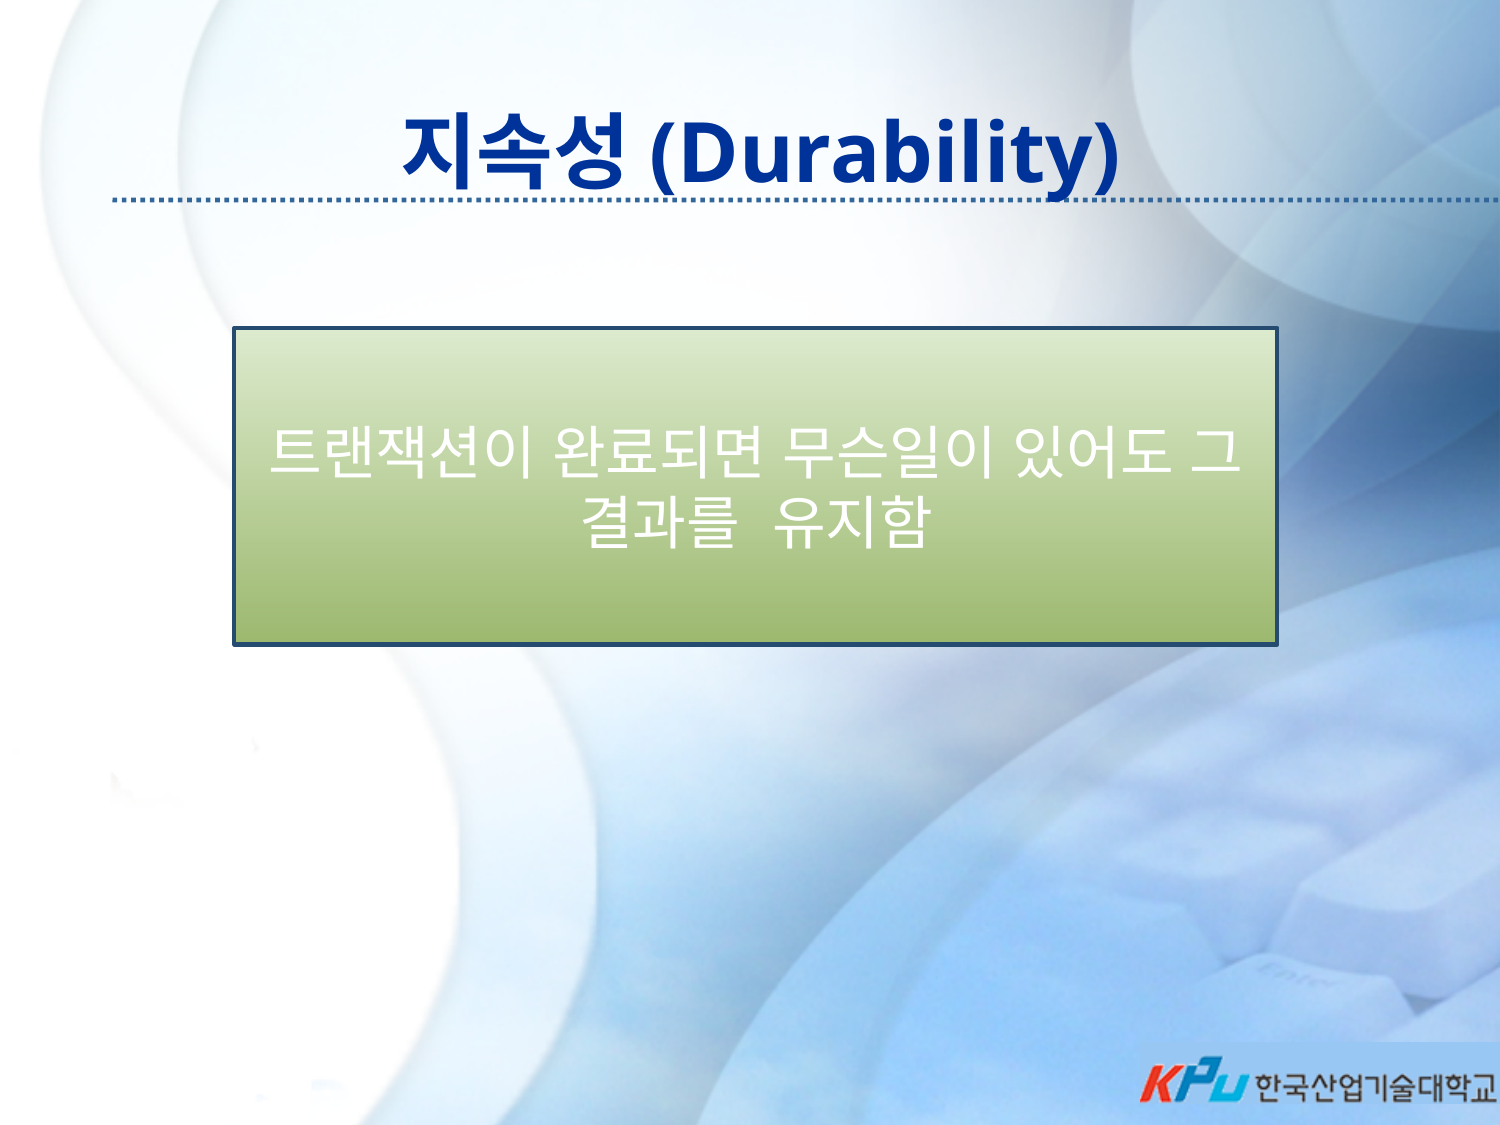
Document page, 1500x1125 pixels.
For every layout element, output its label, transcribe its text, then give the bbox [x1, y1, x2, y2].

title 지속성(Durability) [117, 105, 1405, 193]
picture [0, 0, 1500, 1125]
text_box 트랜잭션이 완료되면 무슨일이 있어도 그 결과를 유지함 [232, 326, 1279, 647]
